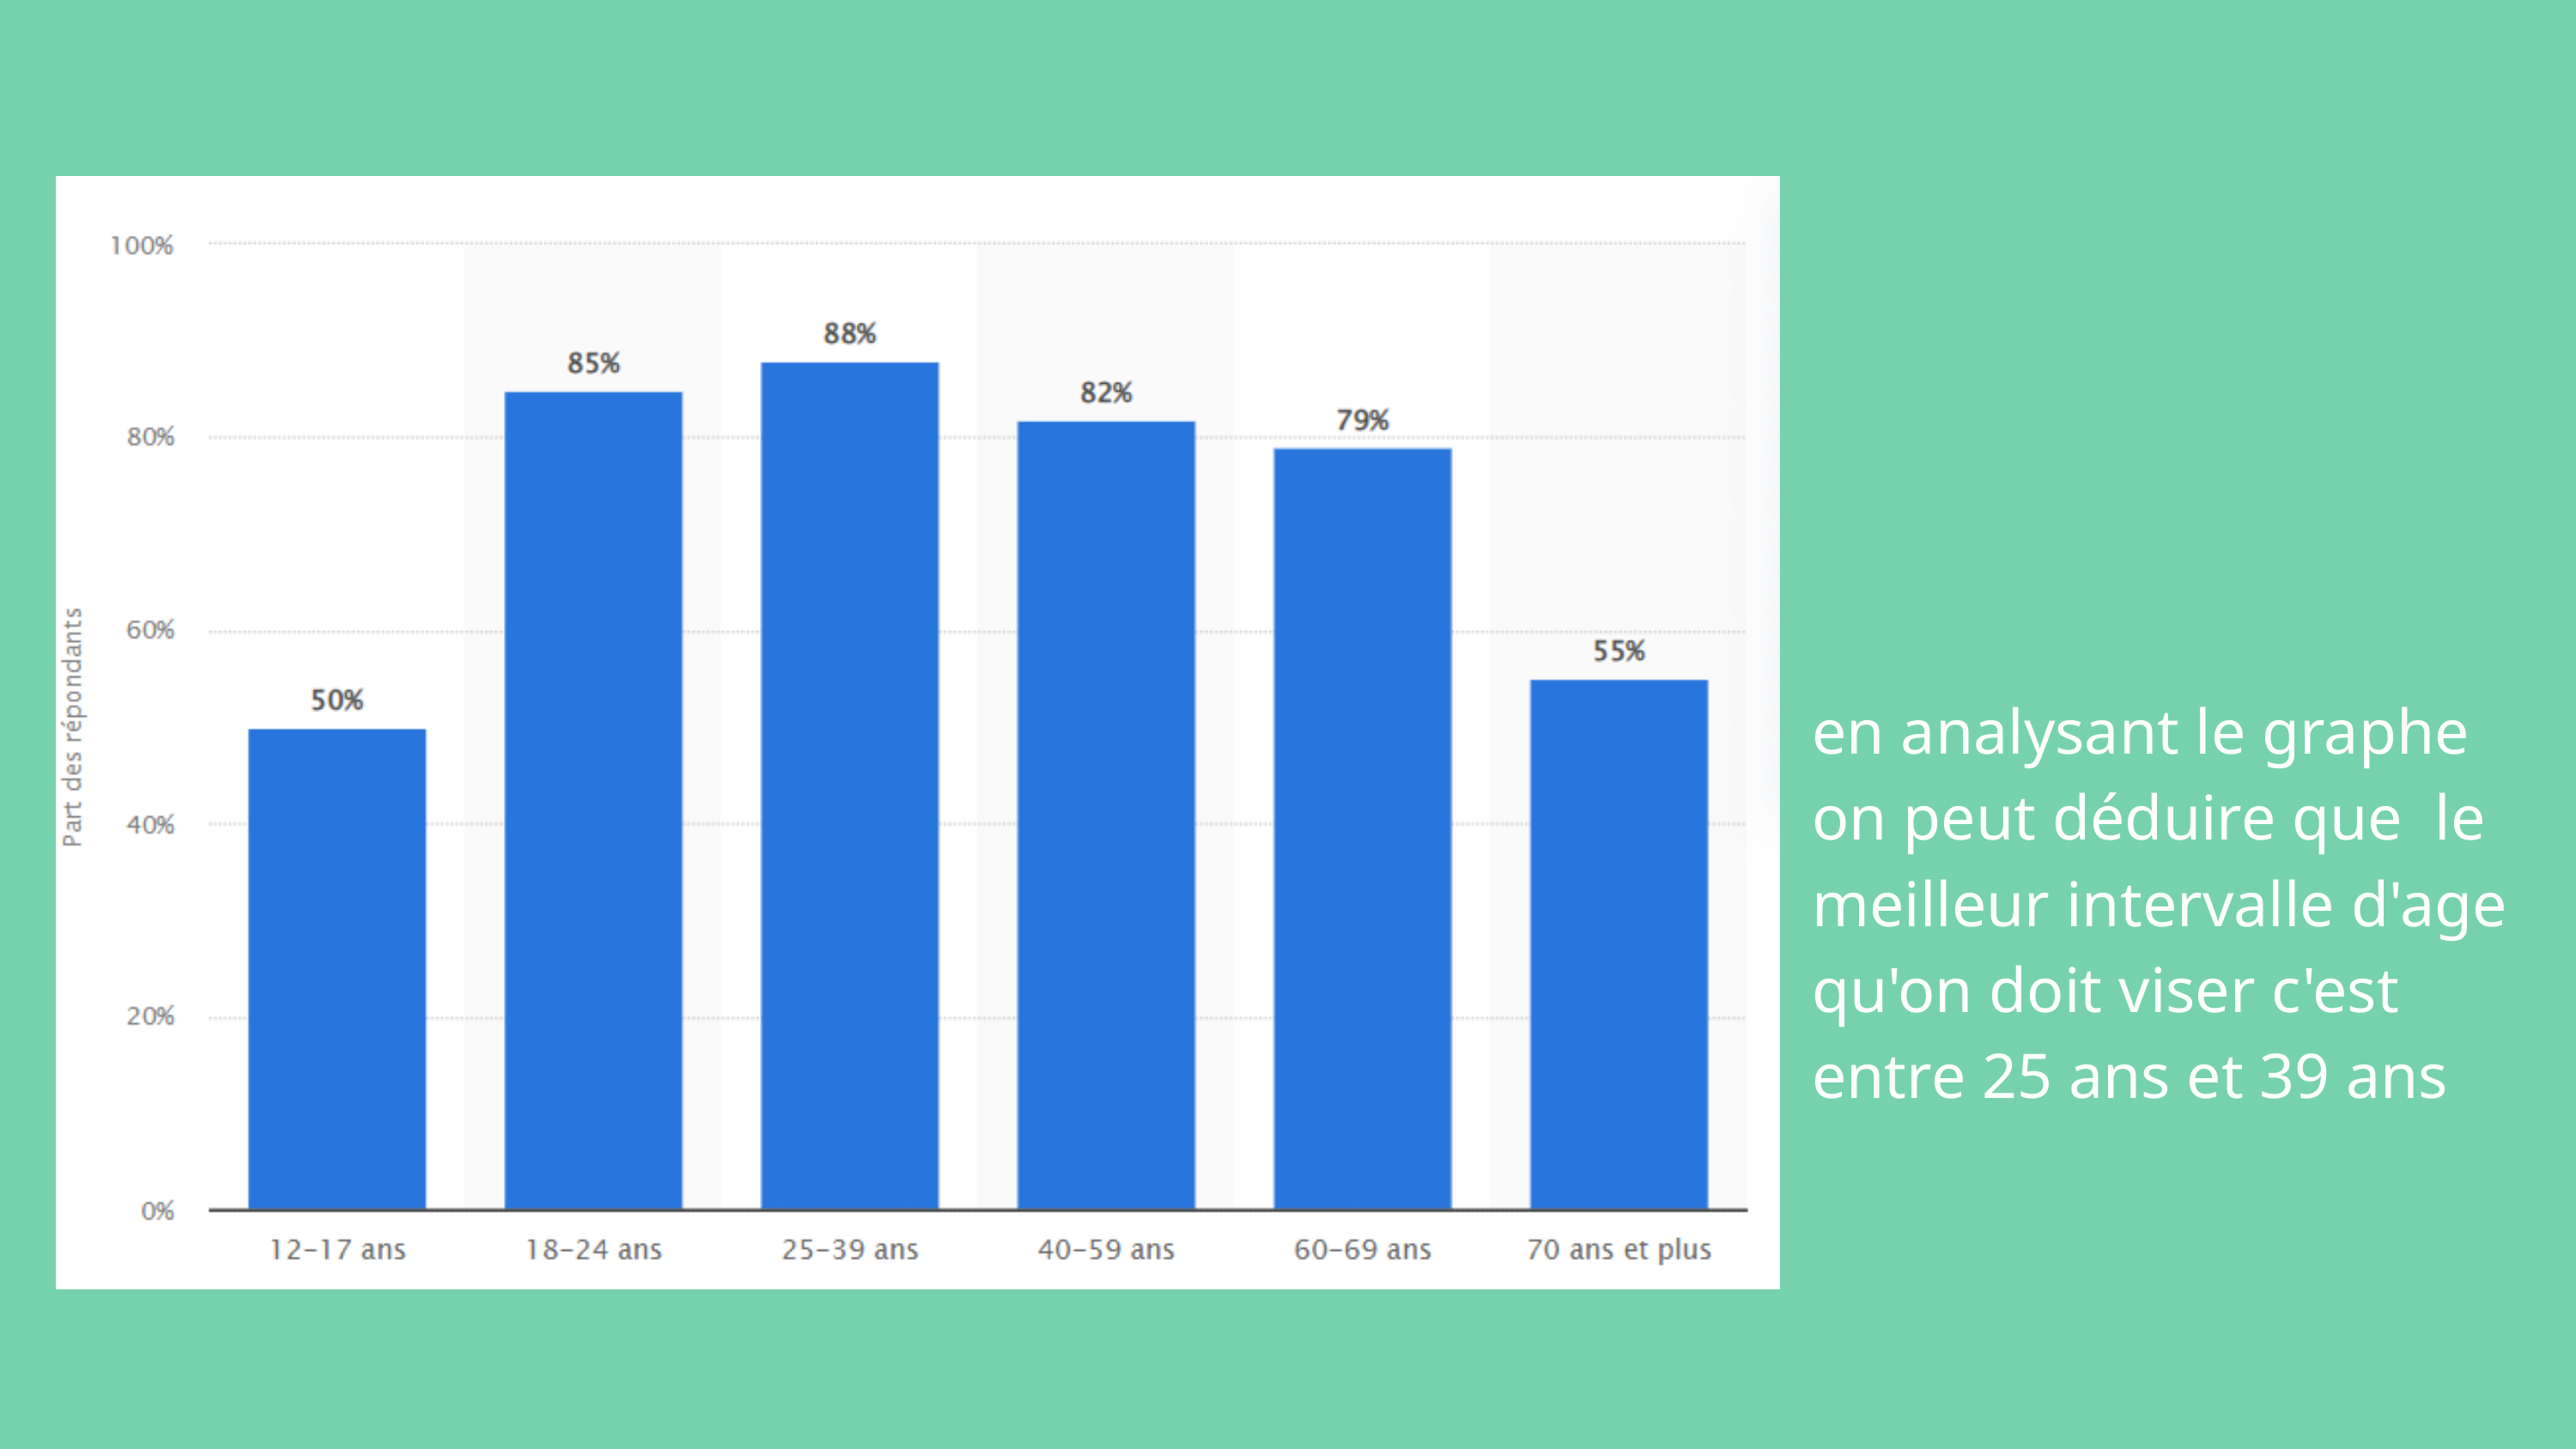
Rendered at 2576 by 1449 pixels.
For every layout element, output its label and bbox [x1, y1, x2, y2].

text_box [1812, 176, 2538, 1105]
picture [55, 176, 1780, 1290]
